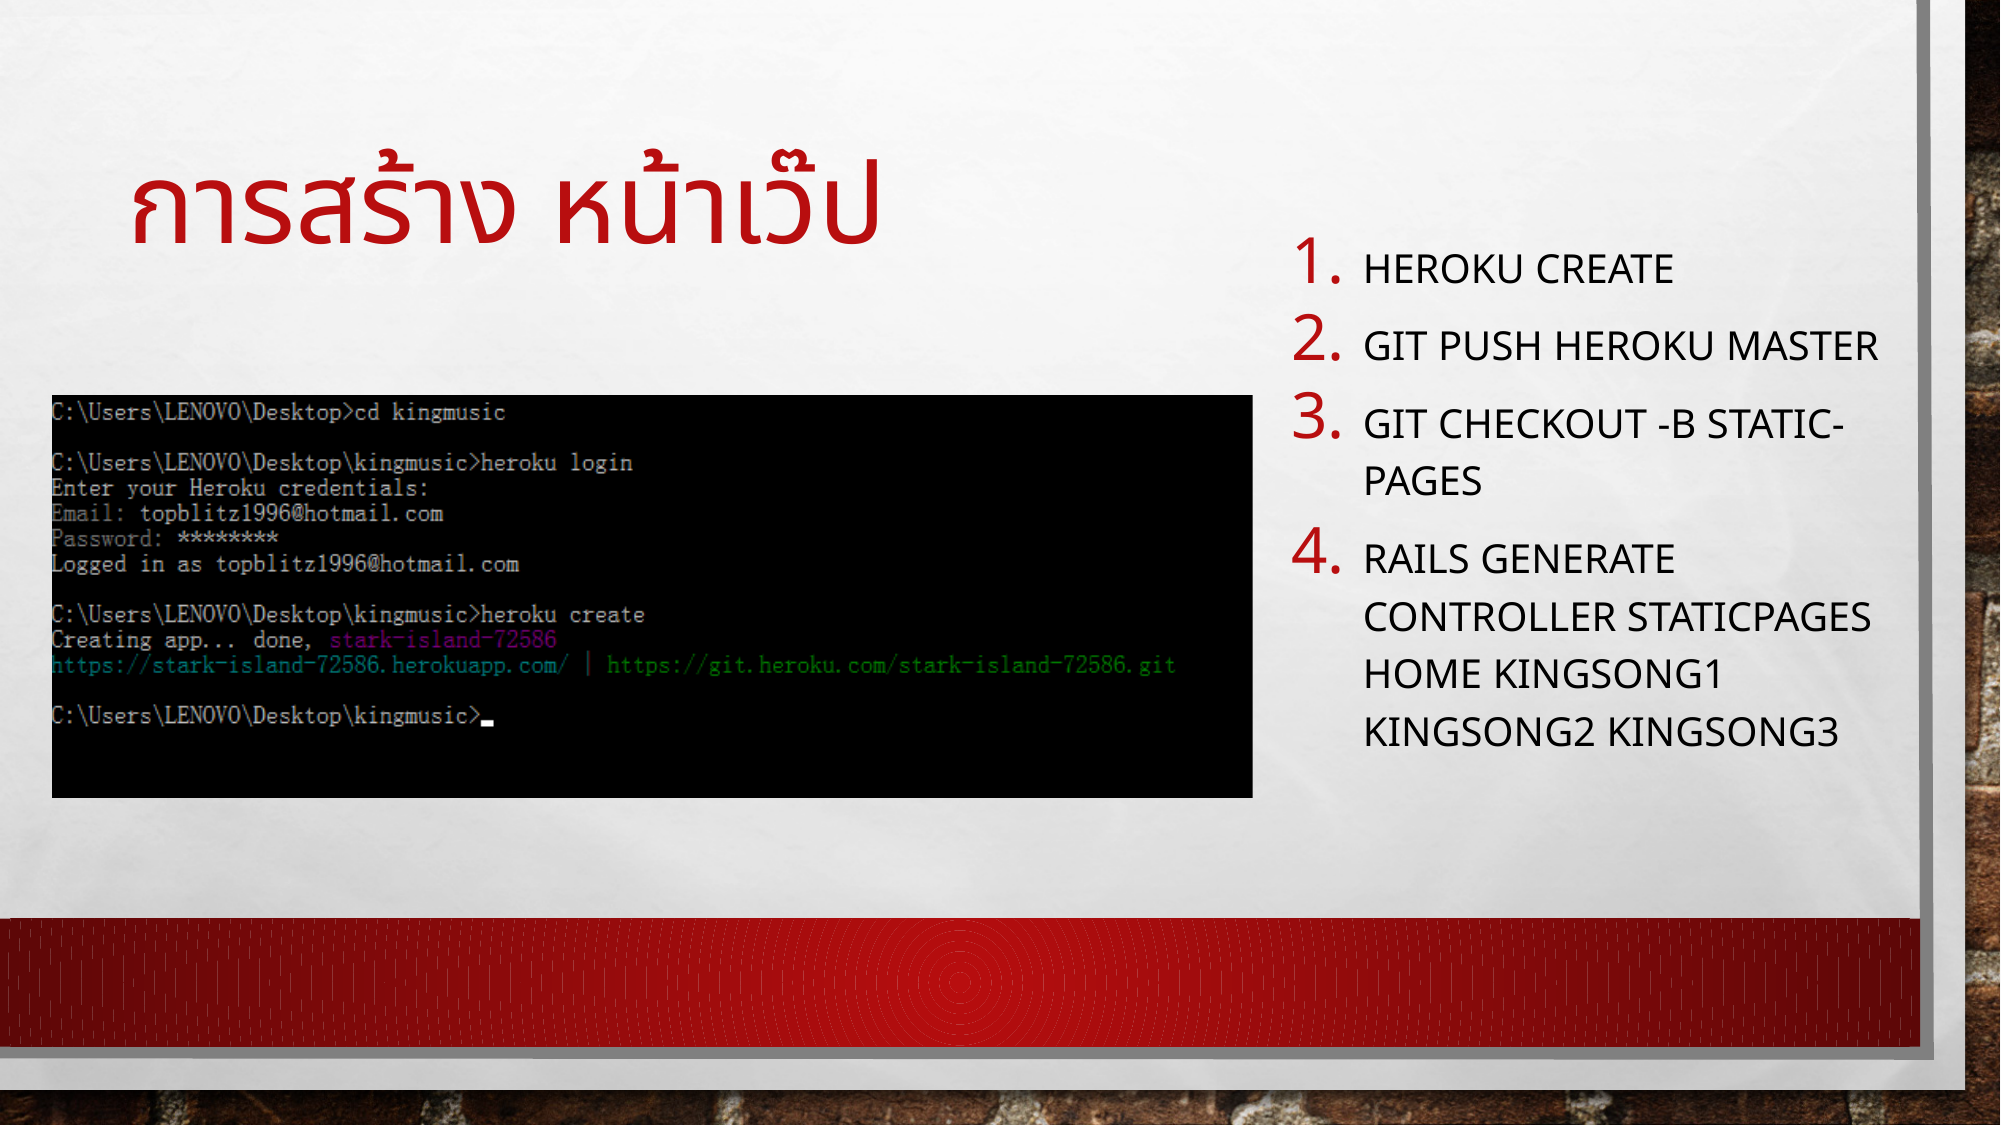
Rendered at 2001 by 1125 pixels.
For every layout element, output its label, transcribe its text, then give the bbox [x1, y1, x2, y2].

text_box heroku create git push heroku master git checkout -b static-pages rails generate controller StaticPages home kingsong1 kingsong2 kingsong3 [1276, 222, 1905, 766]
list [51, 395, 1254, 798]
picture [0, 0, 2000, 1125]
title การสร้าง หน้าเว๊ป [112, 112, 1818, 302]
